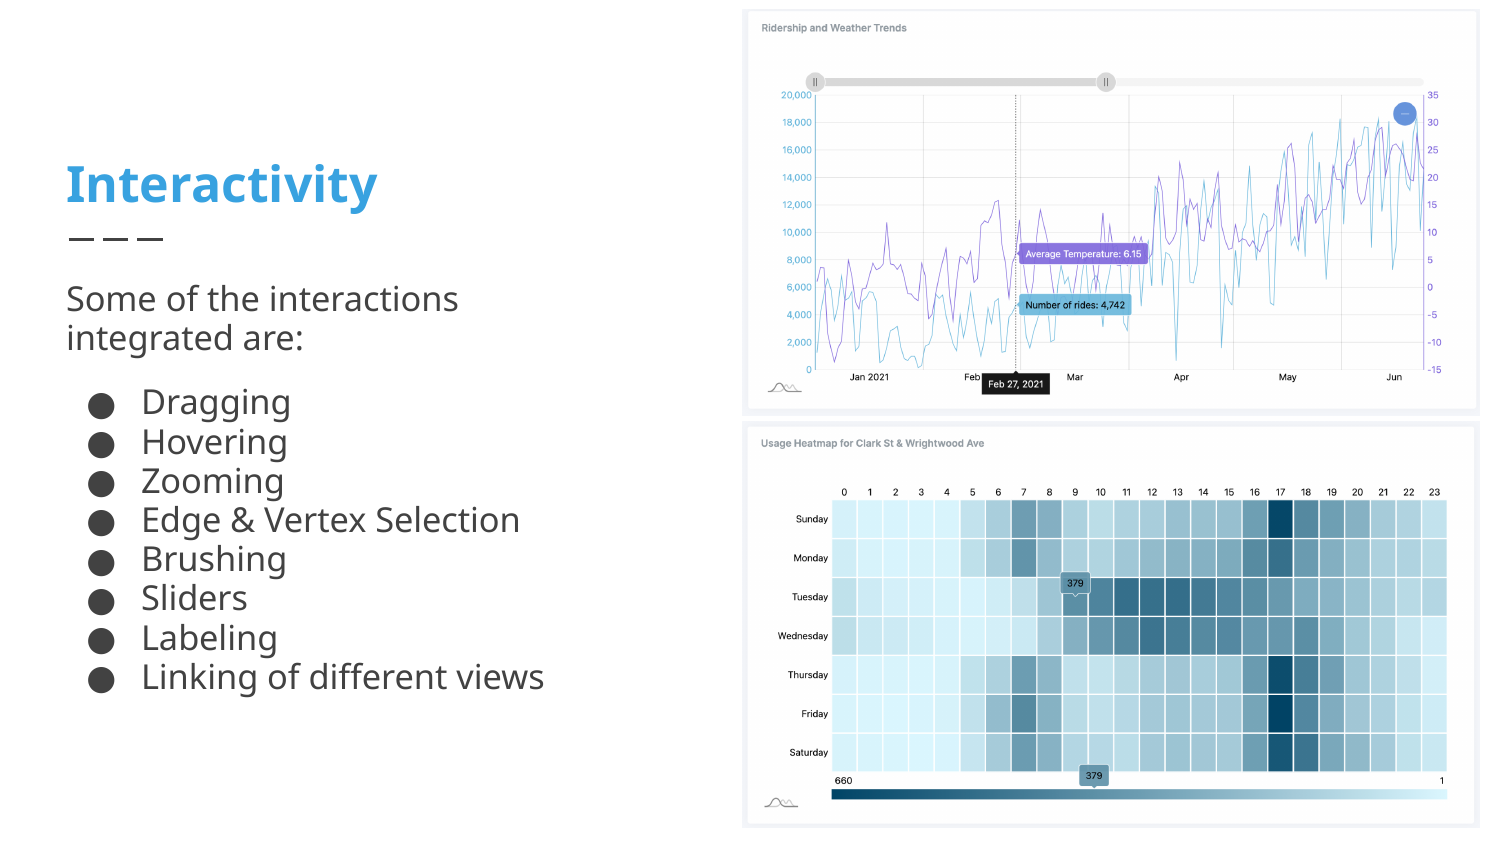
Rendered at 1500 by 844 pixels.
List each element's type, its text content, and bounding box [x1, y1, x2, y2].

picture [742, 421, 1481, 828]
picture [742, 9, 1481, 416]
list Some of the interactions integrated are: Dragging Hovering Zooming Edge & Vertex Selection Brushing Sliders Labeling Linking of different views [51, 265, 632, 750]
title Interactivity [51, 103, 512, 228]
